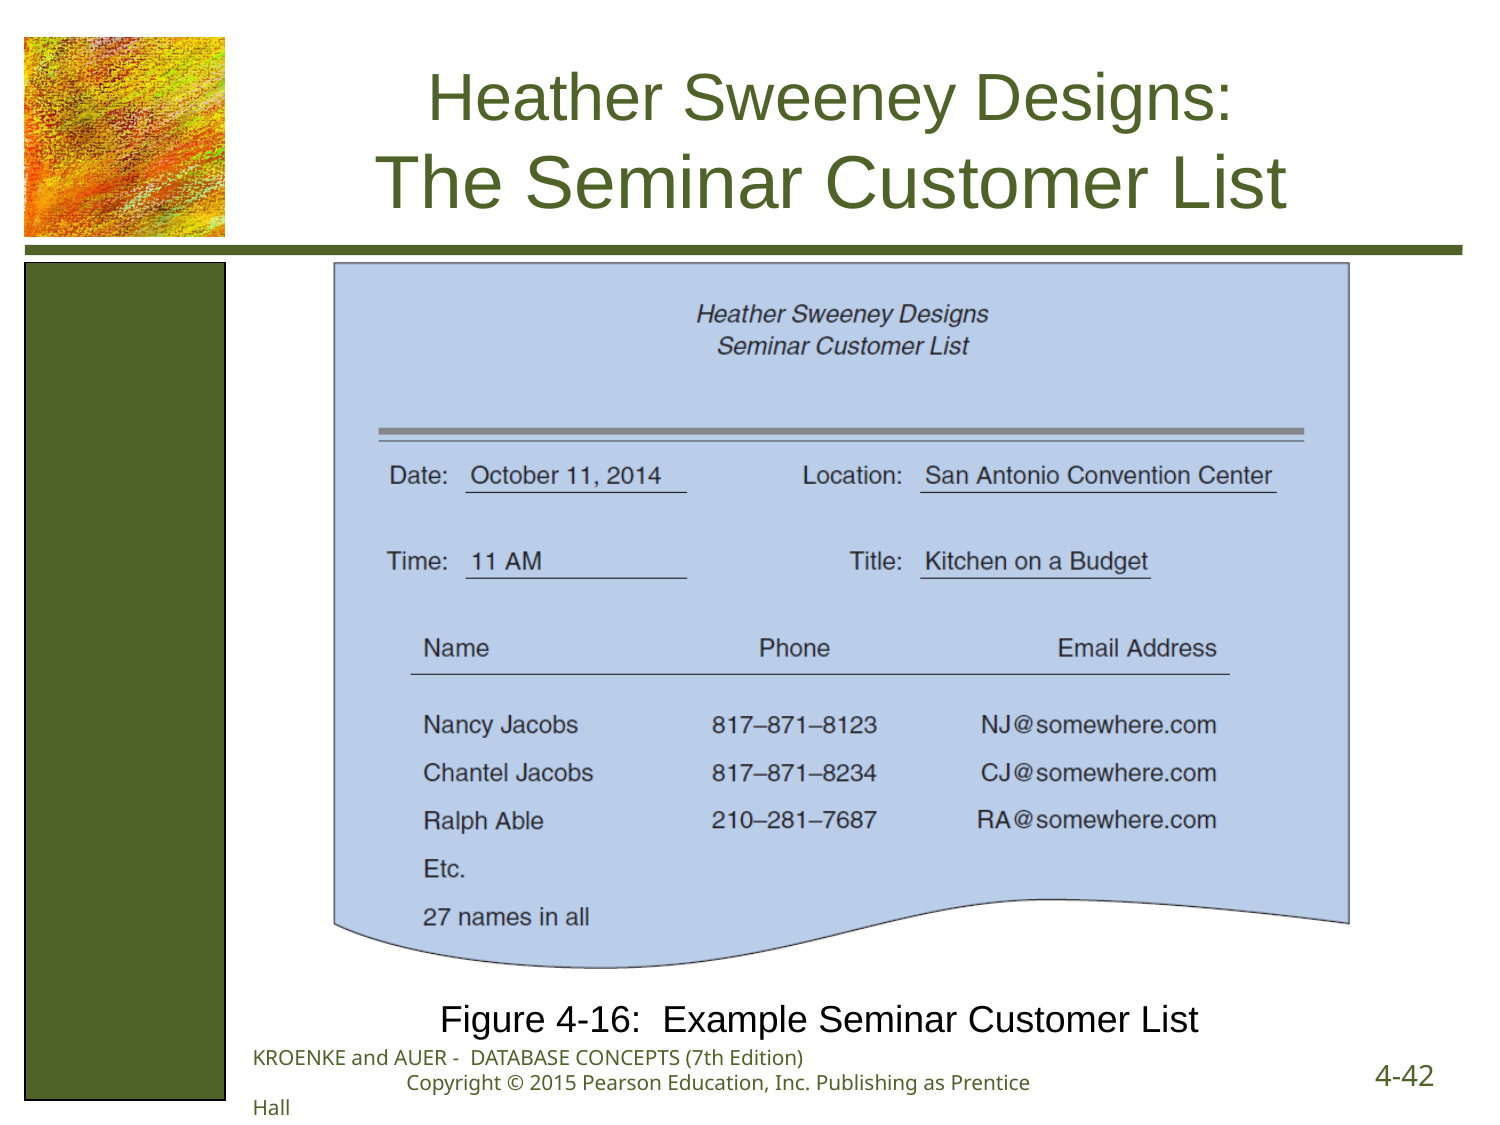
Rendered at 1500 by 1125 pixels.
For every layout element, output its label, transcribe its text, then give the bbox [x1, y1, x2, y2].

slide_number 4-42 [1287, 1049, 1451, 1103]
footer KROENKE and AUER - DATABASE CONCEPTS (7th Edition) Copyright © 2015 Pearson Education, Inc. Publishing as Prentice Hall [237, 1037, 1088, 1104]
picture [24, 37, 225, 237]
text_box Figure 4-16: Example Seminar Customer List [425, 987, 1300, 1048]
picture [332, 262, 1351, 970]
title Heather Sweeney Designs: The Seminar Customer List [237, 44, 1426, 233]
